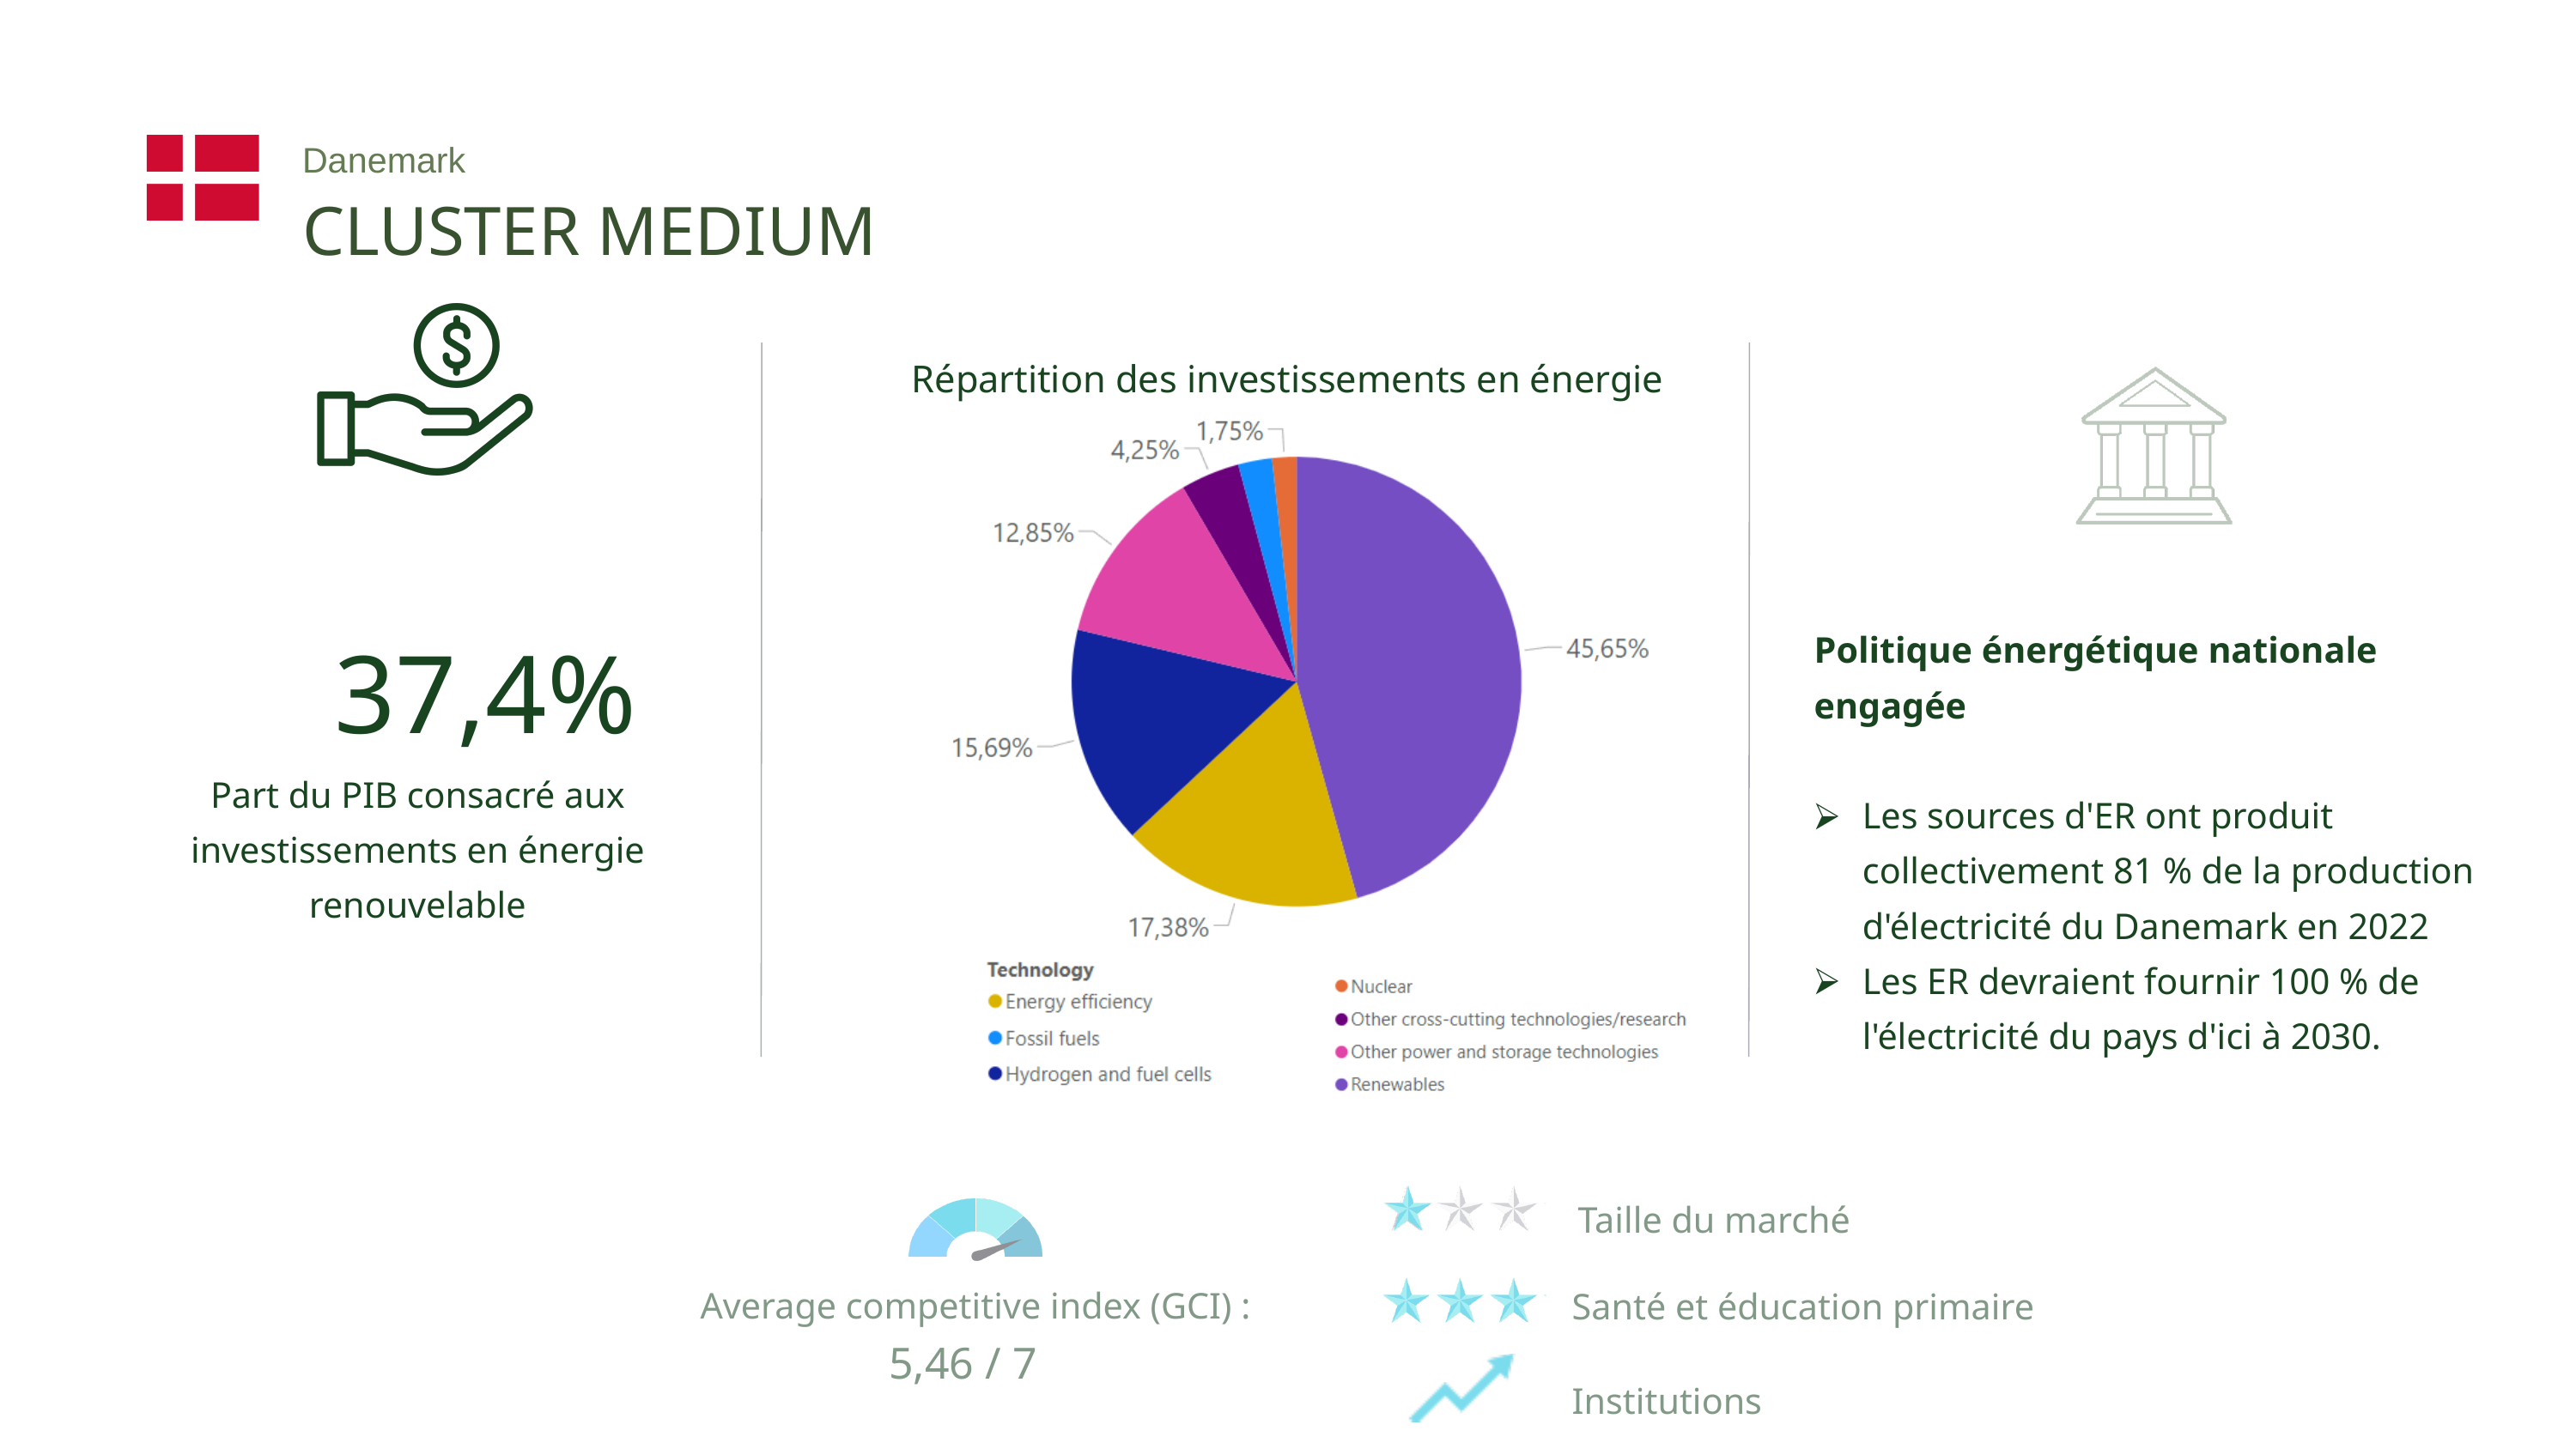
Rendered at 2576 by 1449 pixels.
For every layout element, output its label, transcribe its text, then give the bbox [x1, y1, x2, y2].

text_box 37,4% [246, 587, 725, 755]
text_box [146, 135, 259, 221]
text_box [1382, 1185, 1546, 1231]
text_box [317, 303, 535, 476]
text_box Répartition des investissements en énergie [848, 343, 1728, 401]
text_box Danemark [302, 124, 620, 180]
text_box Politique énergétique nationale engagée Les sources d'ER ont produit collectivement 81 % de la production d'électricité du Danemark en 2022 Les ER devraient fournir 100 % de l'électricité du pays d'ici à 2030. [1814, 615, 2531, 1058]
picture [924, 378, 1697, 1101]
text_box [668, 1197, 1283, 1395]
text_box [2075, 367, 2233, 524]
text_box [0, 1139, 2576, 1449]
text_box Part du PIB consacré aux investissements en énergie renouvelable [110, 760, 725, 925]
text_box CLUSTER MEDIUM [302, 168, 1619, 269]
